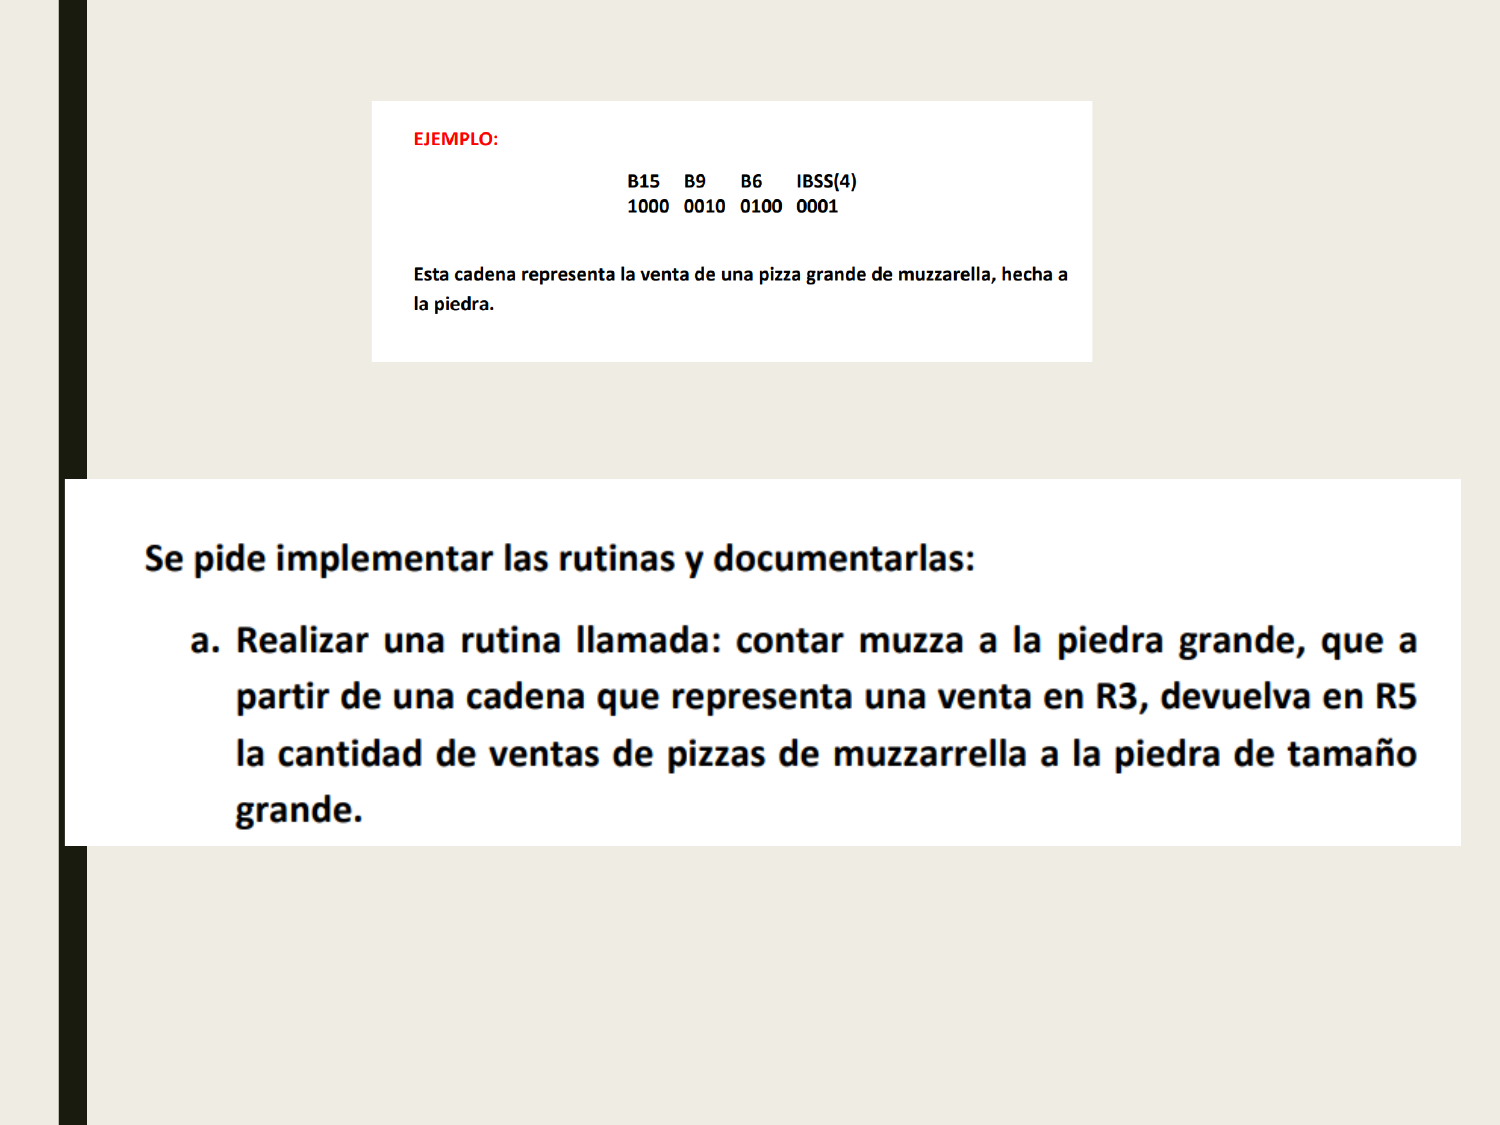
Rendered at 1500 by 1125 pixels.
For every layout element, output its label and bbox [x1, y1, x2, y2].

picture [371, 101, 1093, 362]
picture [64, 479, 1461, 846]
